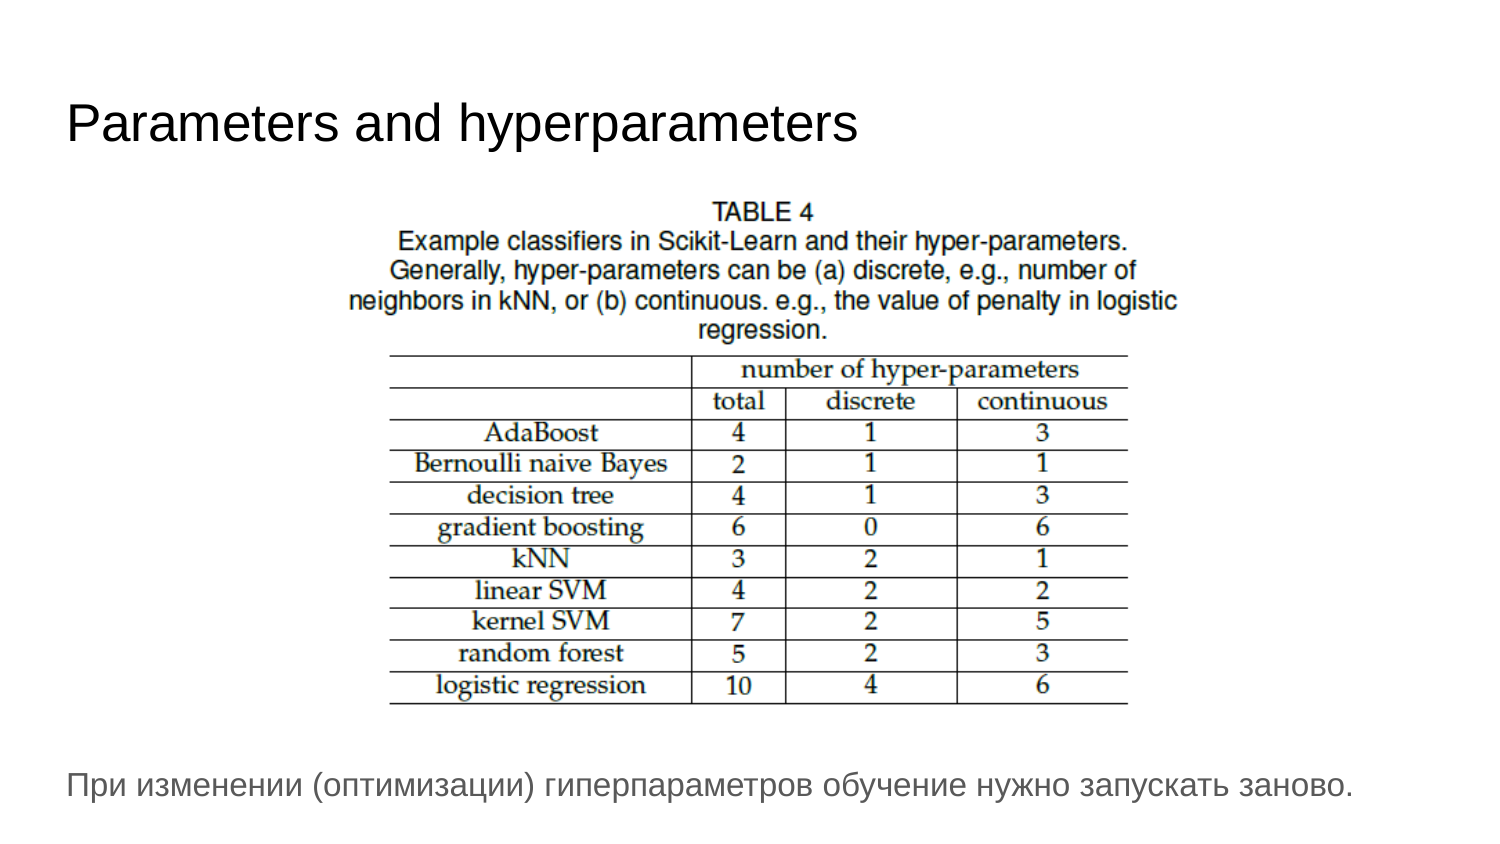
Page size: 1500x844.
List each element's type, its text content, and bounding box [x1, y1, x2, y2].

title Parameters and hyperparameters [51, 72, 1449, 167]
list При изменении (оптимизации) гиперпараметров обучение нужно запускать заново. [51, 741, 1449, 844]
picture [311, 188, 1189, 735]
